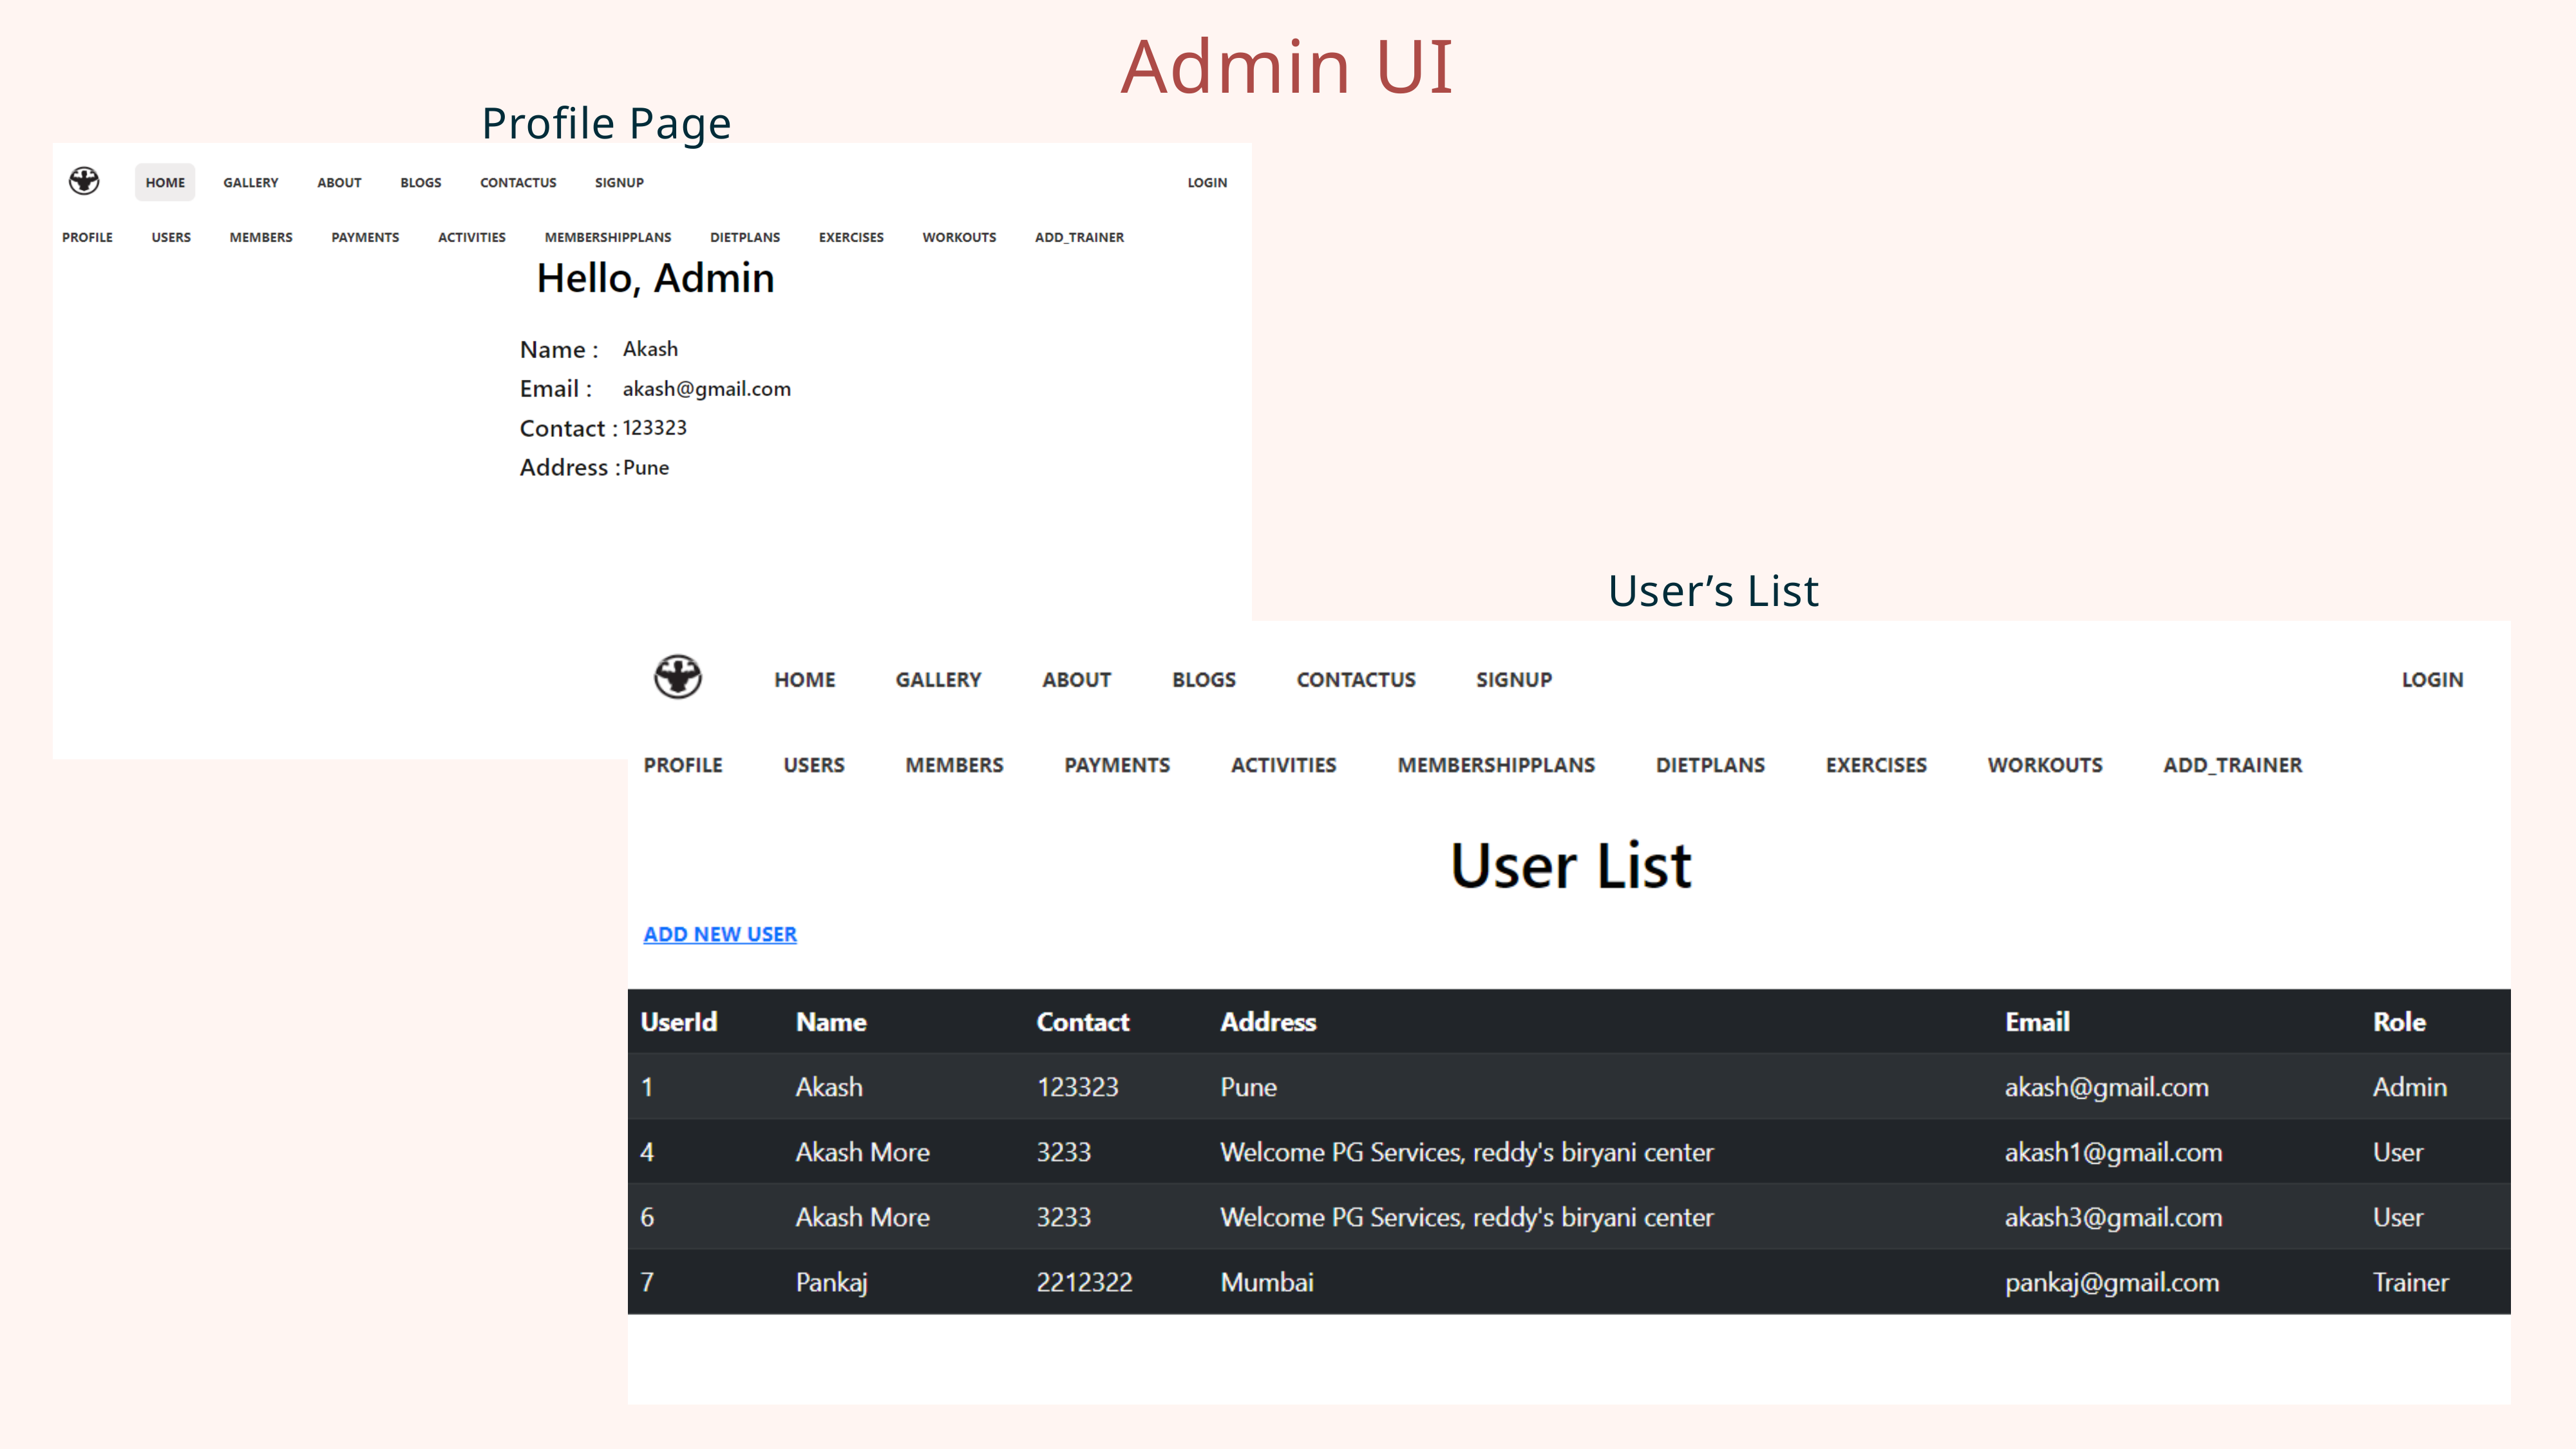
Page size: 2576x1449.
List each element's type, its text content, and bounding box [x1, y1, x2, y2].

picture [52, 143, 2511, 1405]
text_box Profile Page [476, 90, 739, 143]
text_box User’s List [1602, 558, 1825, 620]
text_box Admin UI [1115, 14, 1461, 113]
